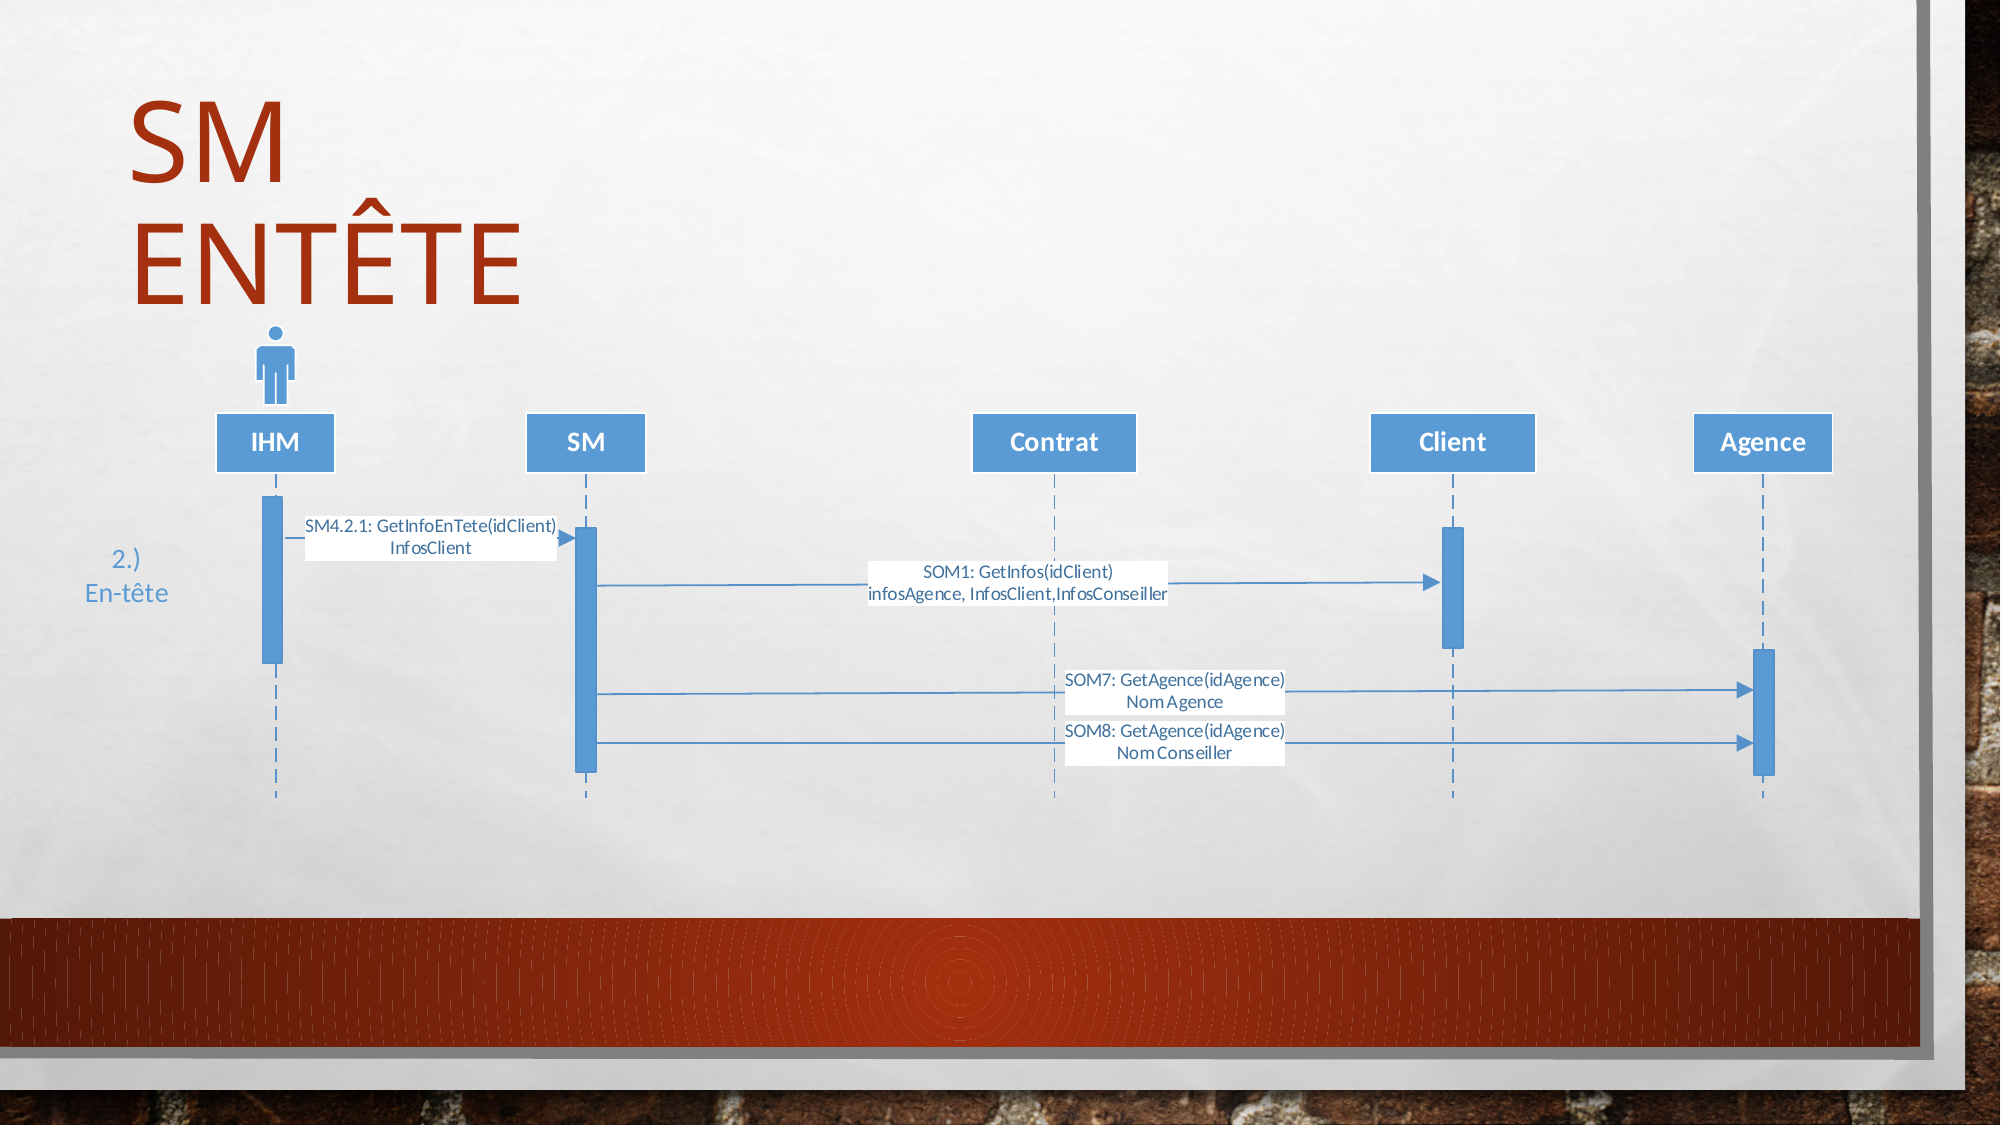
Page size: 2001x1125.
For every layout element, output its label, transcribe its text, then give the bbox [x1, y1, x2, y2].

picture [0, 0, 2000, 1125]
title Sm entête [112, 112, 641, 302]
picture [67, 321, 1834, 798]
